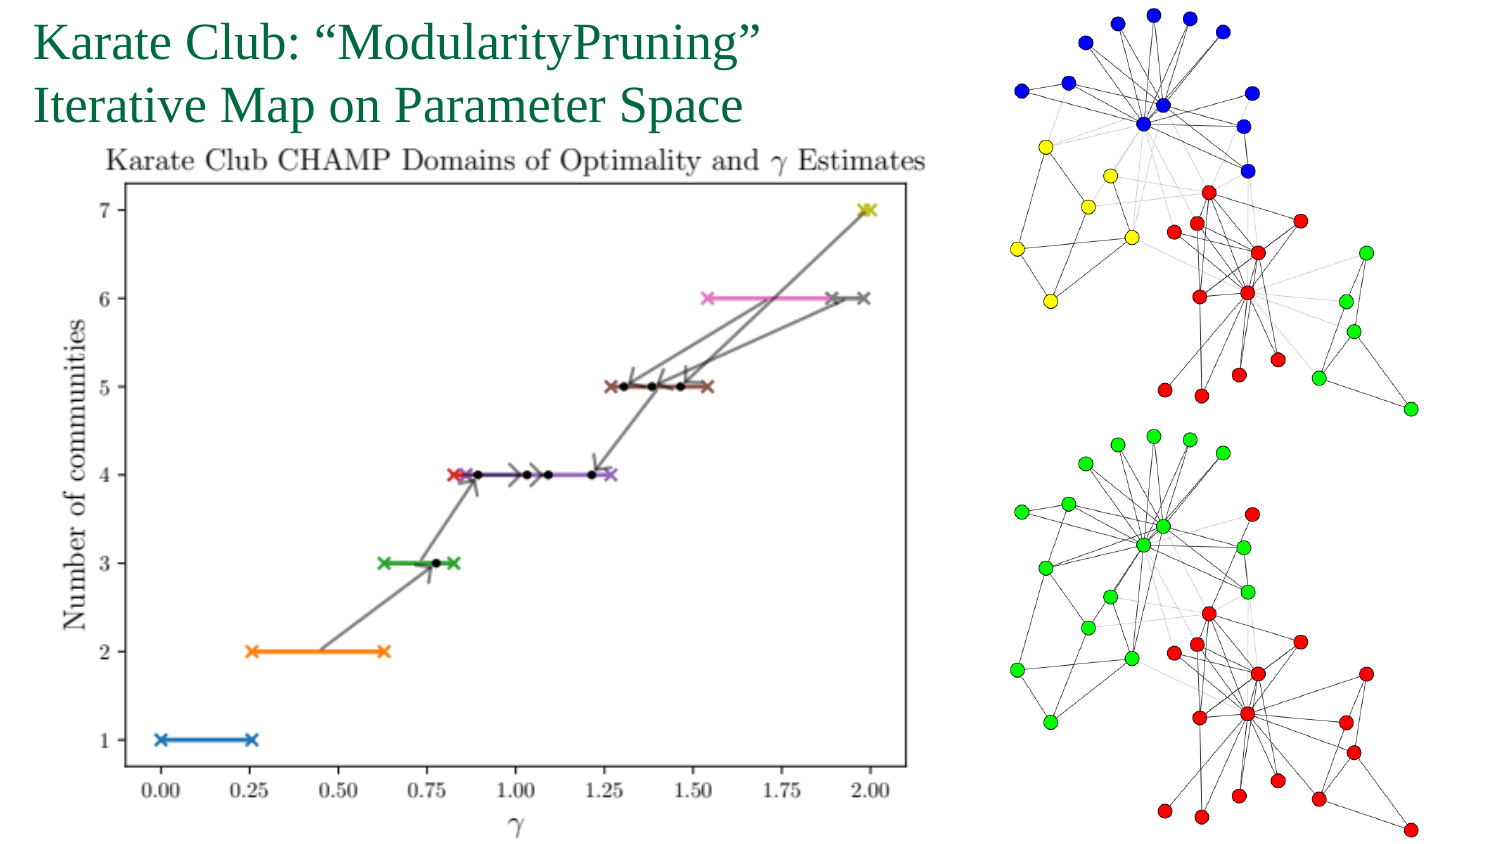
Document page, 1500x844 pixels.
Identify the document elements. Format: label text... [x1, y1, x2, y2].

title Karate Club: “ModularityPruning” Iterative Map on Parameter Space [17, 0, 1001, 92]
picture [0, 1, 1425, 844]
